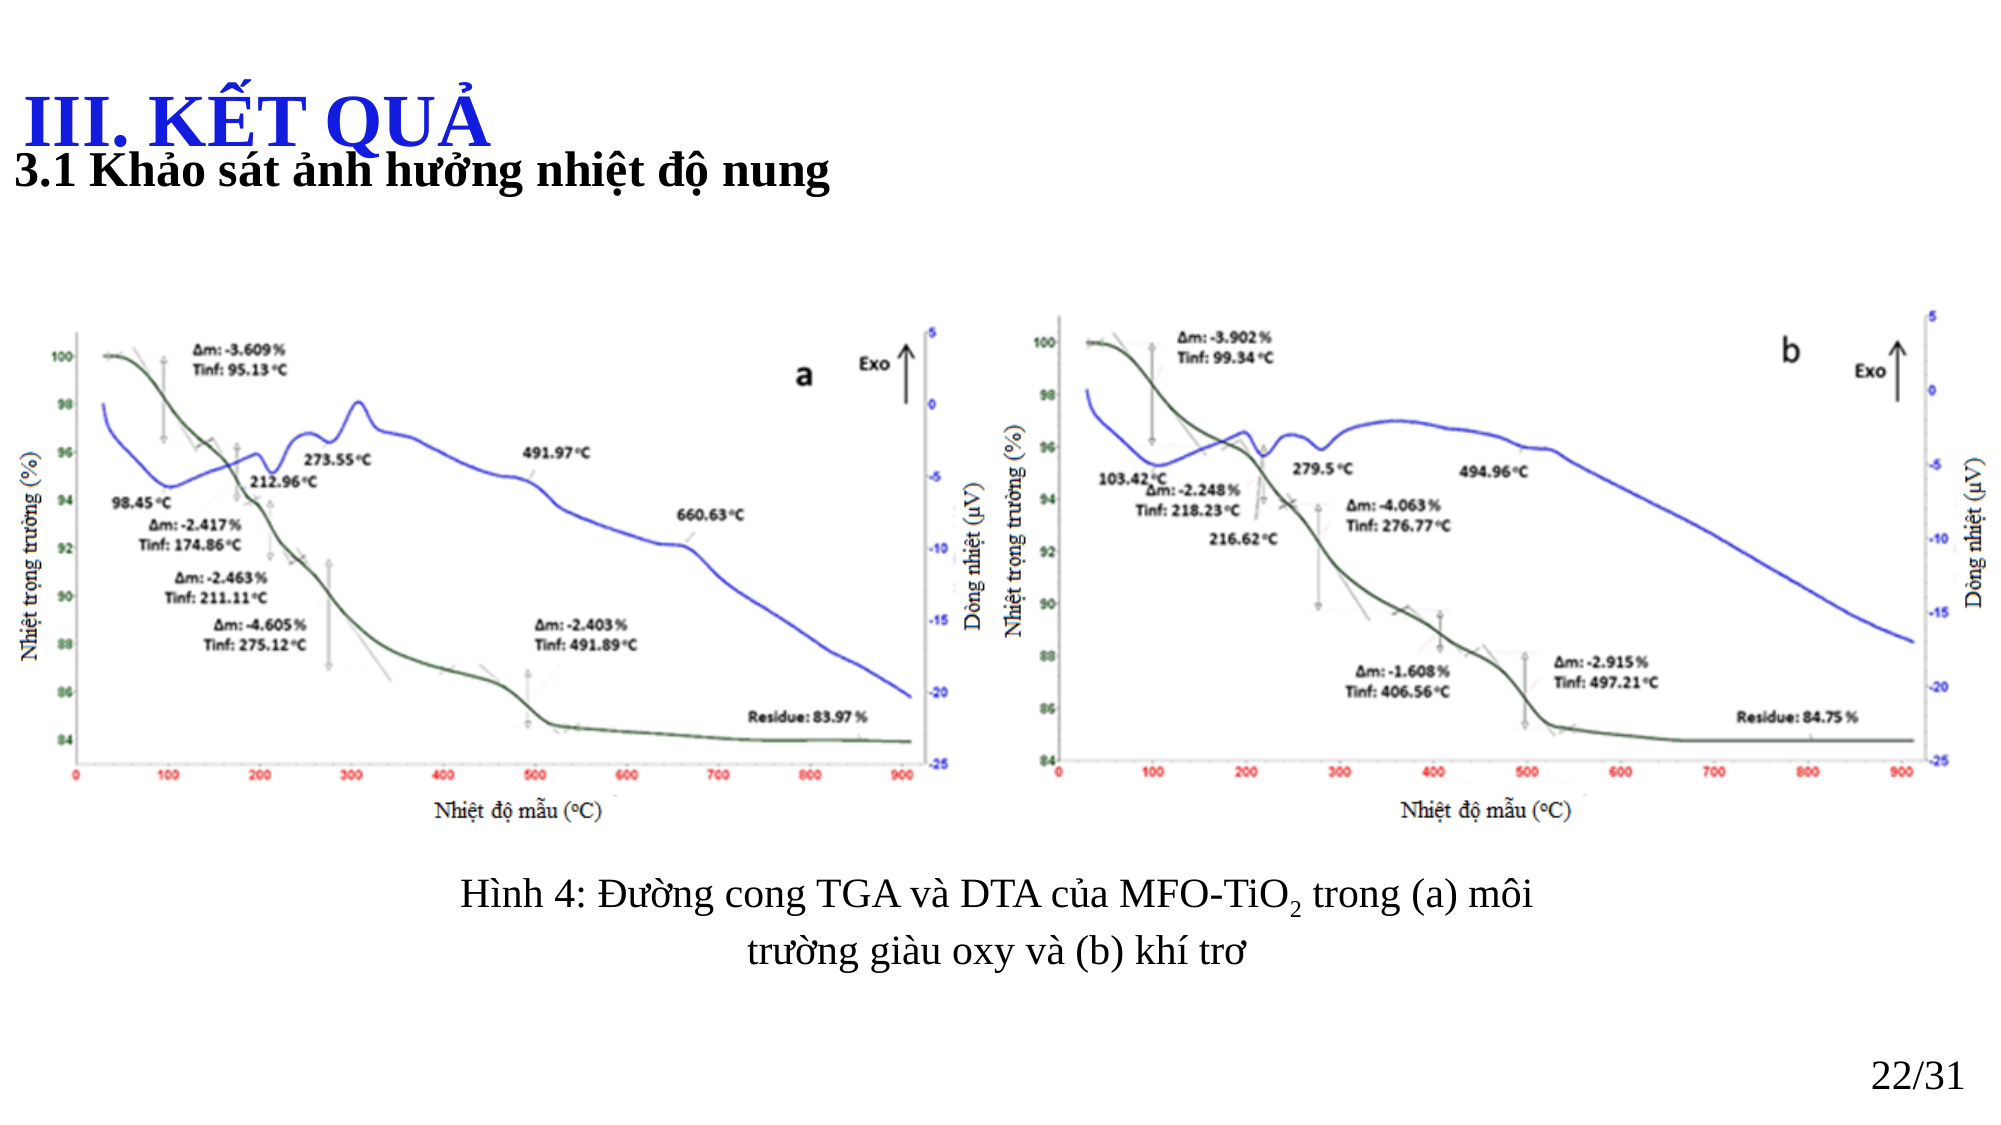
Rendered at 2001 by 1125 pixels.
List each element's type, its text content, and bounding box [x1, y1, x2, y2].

picture [0, 300, 2000, 833]
text_box 3.1 Khảo sát ảnh hưởng nhiệt độ nung [0, 129, 922, 205]
title III. KẾT QUẢ [8, 6, 1991, 273]
text_box Hình 4: Đường cong TGA và DTA của MFO-TiO2 trong (a) môi trường giàu oxy và (b) khí trơ [386, 858, 1607, 980]
slide_number 22/31 [1514, 1042, 1982, 1103]
